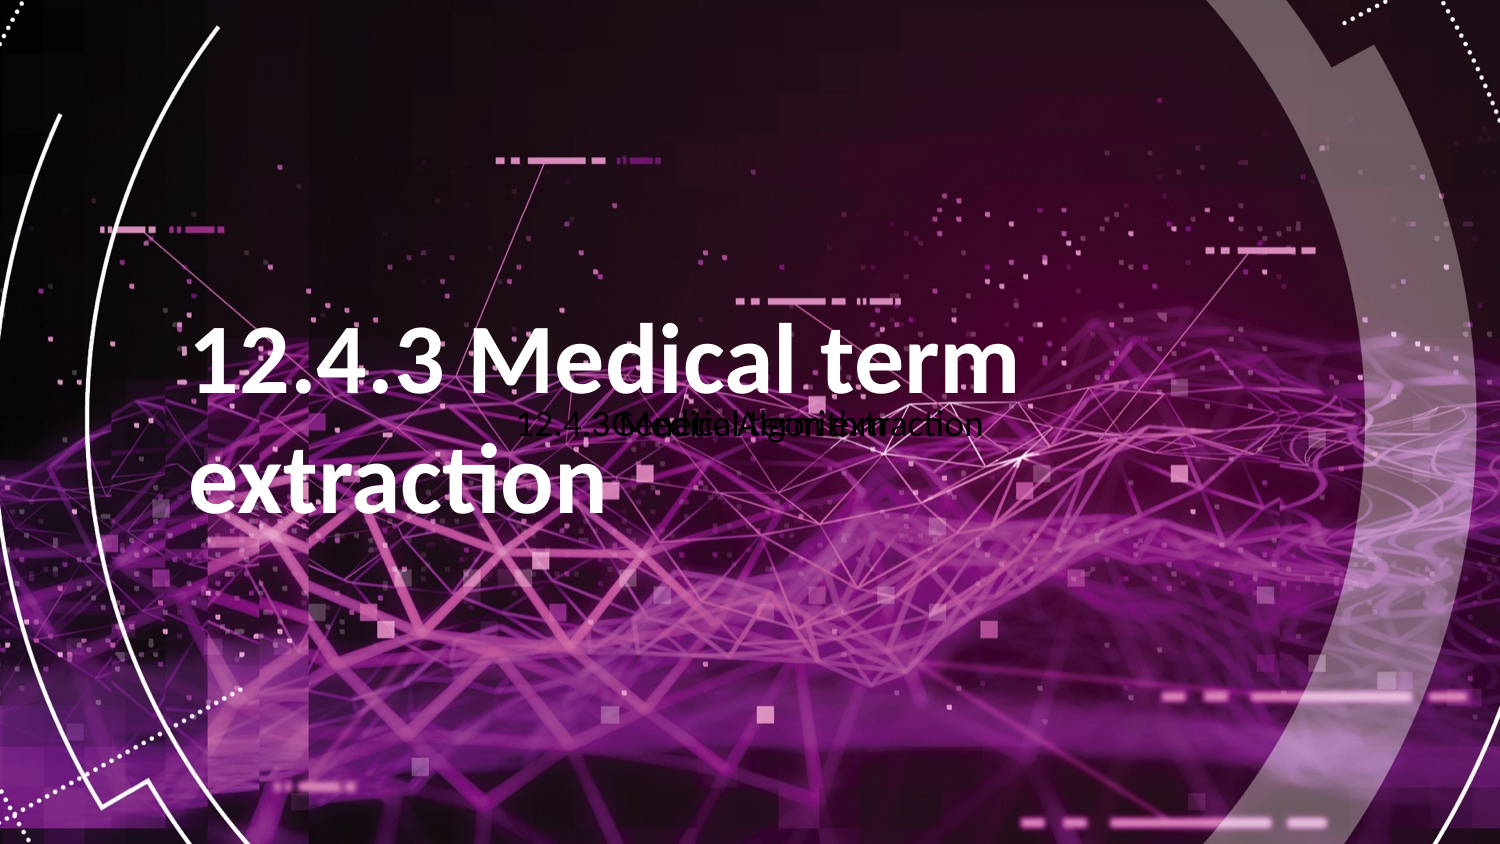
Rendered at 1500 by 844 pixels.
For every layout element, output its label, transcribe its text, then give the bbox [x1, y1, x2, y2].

picture [0, 0, 1500, 844]
text_box 12.4.3 Medical term extraction [500, 391, 1000, 452]
list 12.4.3 Medical term extraction [174, 285, 1417, 482]
